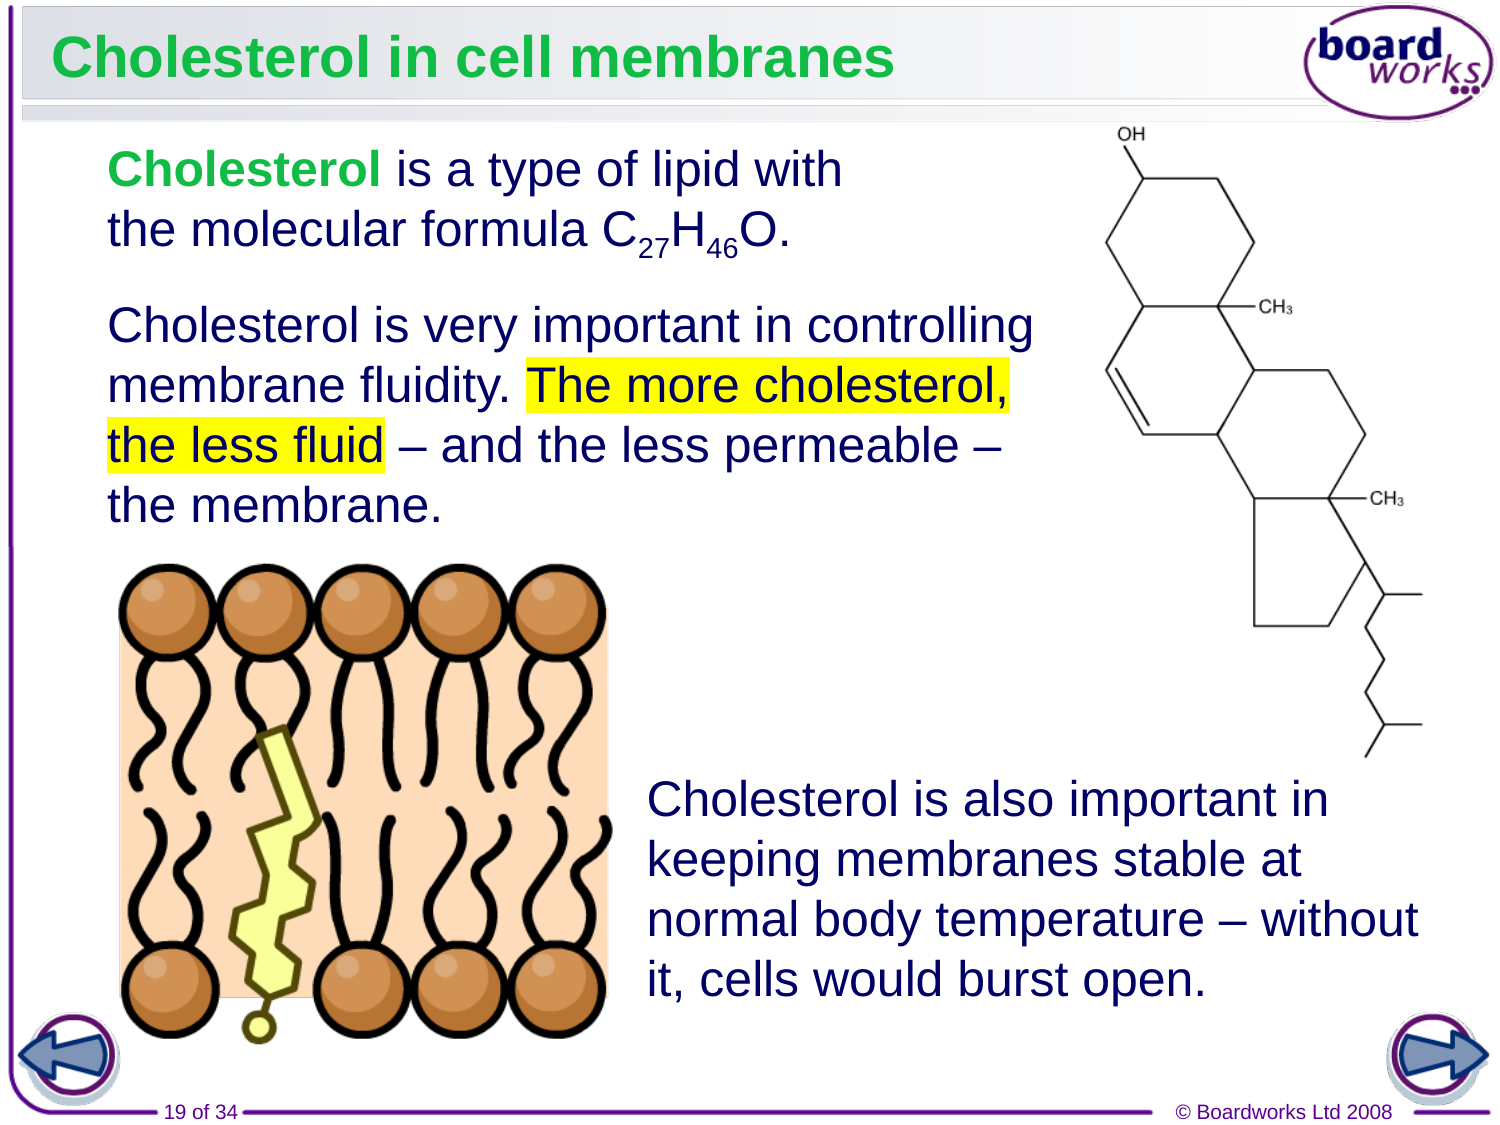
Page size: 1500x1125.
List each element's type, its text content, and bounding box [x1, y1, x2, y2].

title Cholesterol in cell membranes [36, 8, 1225, 100]
text_box Cholesterol is a type of lipid with the molecular formula C27H46O. [92, 128, 886, 272]
text_box Cholesterol is also important in keeping membranes stable at normal body temperature – without it, cells would burst open. [631, 758, 1471, 1014]
picture [0, 0, 1500, 1125]
text_box Cholesterol is very important in controlling membrane fluidity. The more cholesterol, the less fluid – and the less permeable – the membrane. [92, 284, 1054, 540]
